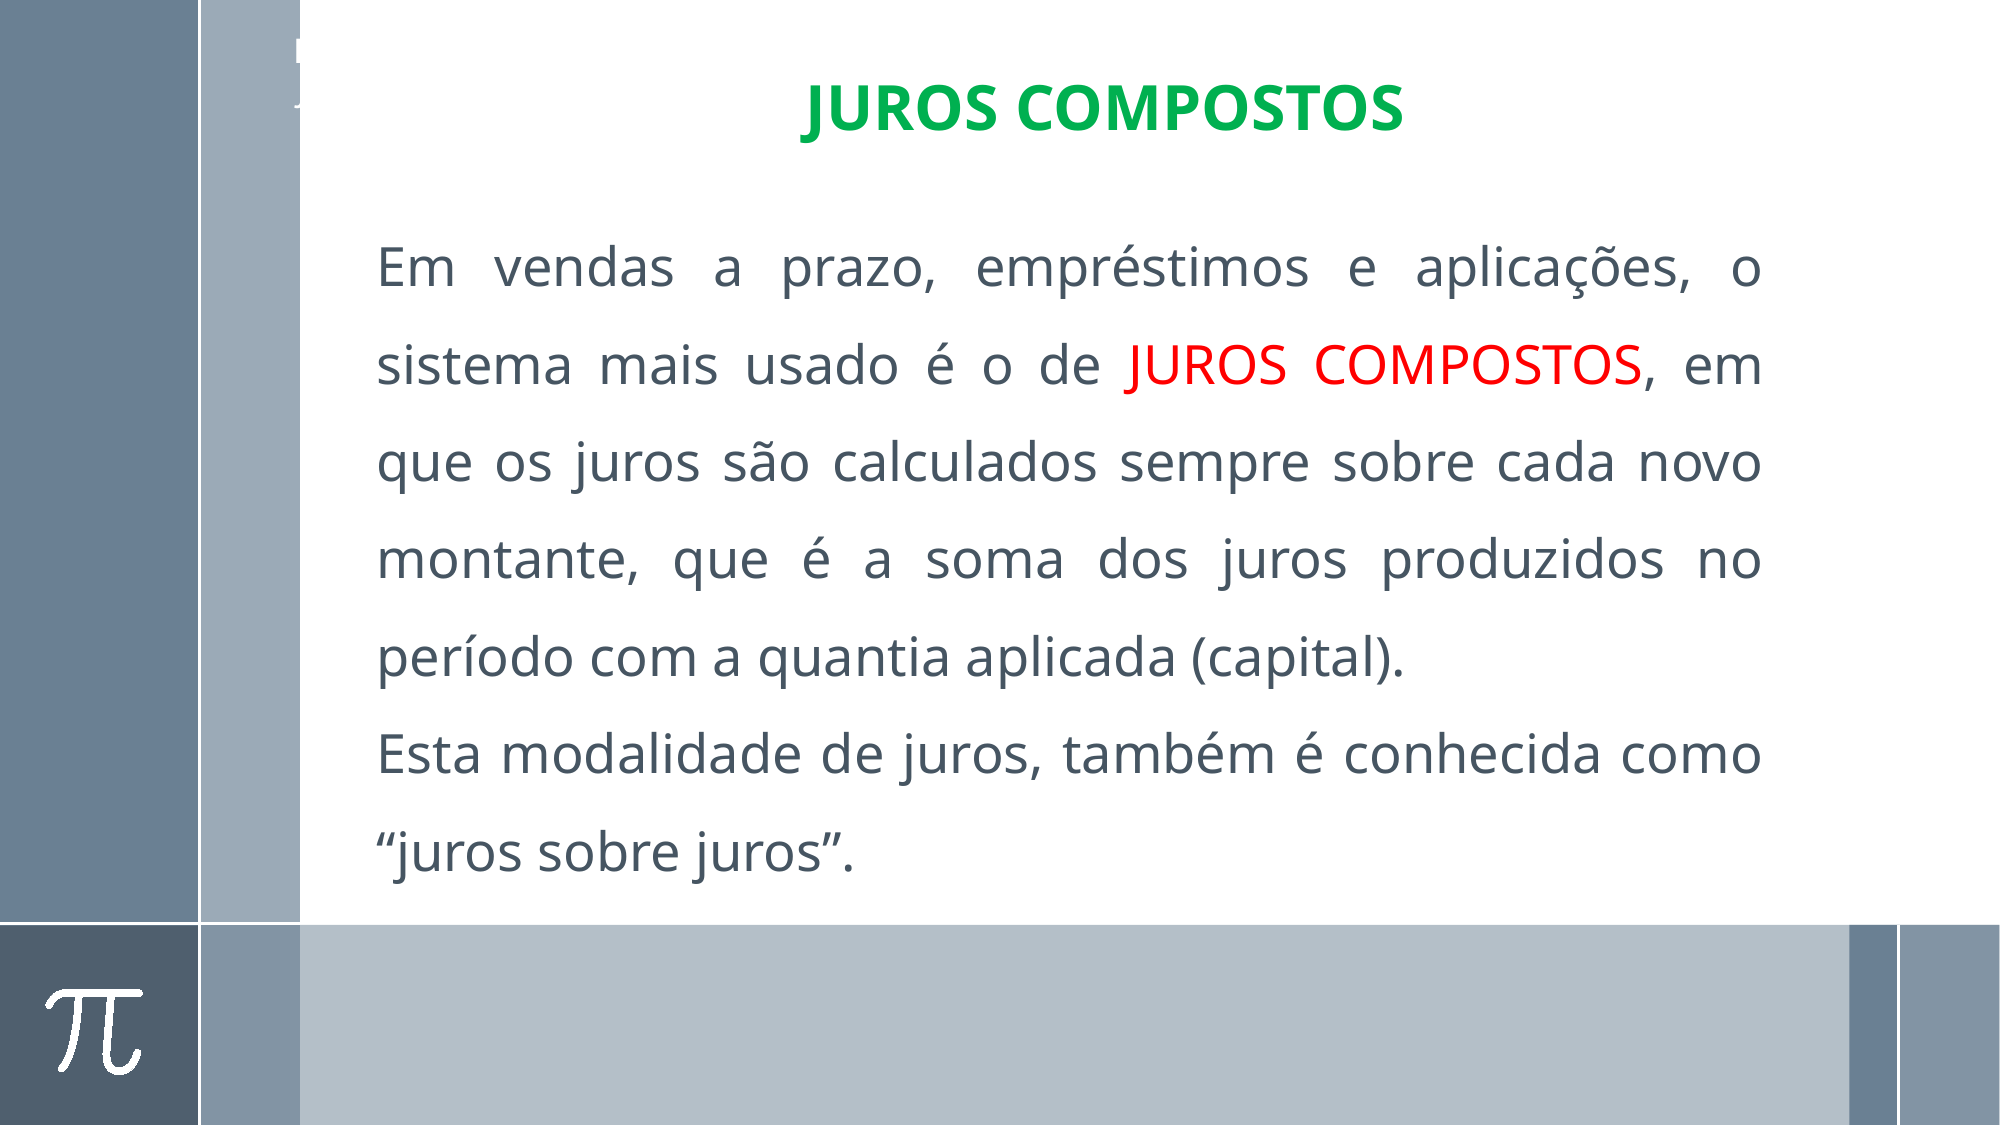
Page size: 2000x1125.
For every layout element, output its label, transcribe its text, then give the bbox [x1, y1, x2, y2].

text_box Em vendas a prazo, empréstimos e aplicações, o sistema mais usado é o de JUROS COMPOSTOS, em que os juros são calculados sempre sobre cada novo montante, que é a soma dos juros produzidos no período com a quantia aplicada (capital). Esta modalidade de juros, também é conhecida como “juros sobre juros”. [361, 192, 1780, 890]
text_box MATEMÁTICA, 8º ano Ensino Fundamental Juros Compostos [279, 18, 1106, 124]
text_box JUROS COMPOSTOS [791, 60, 1421, 151]
